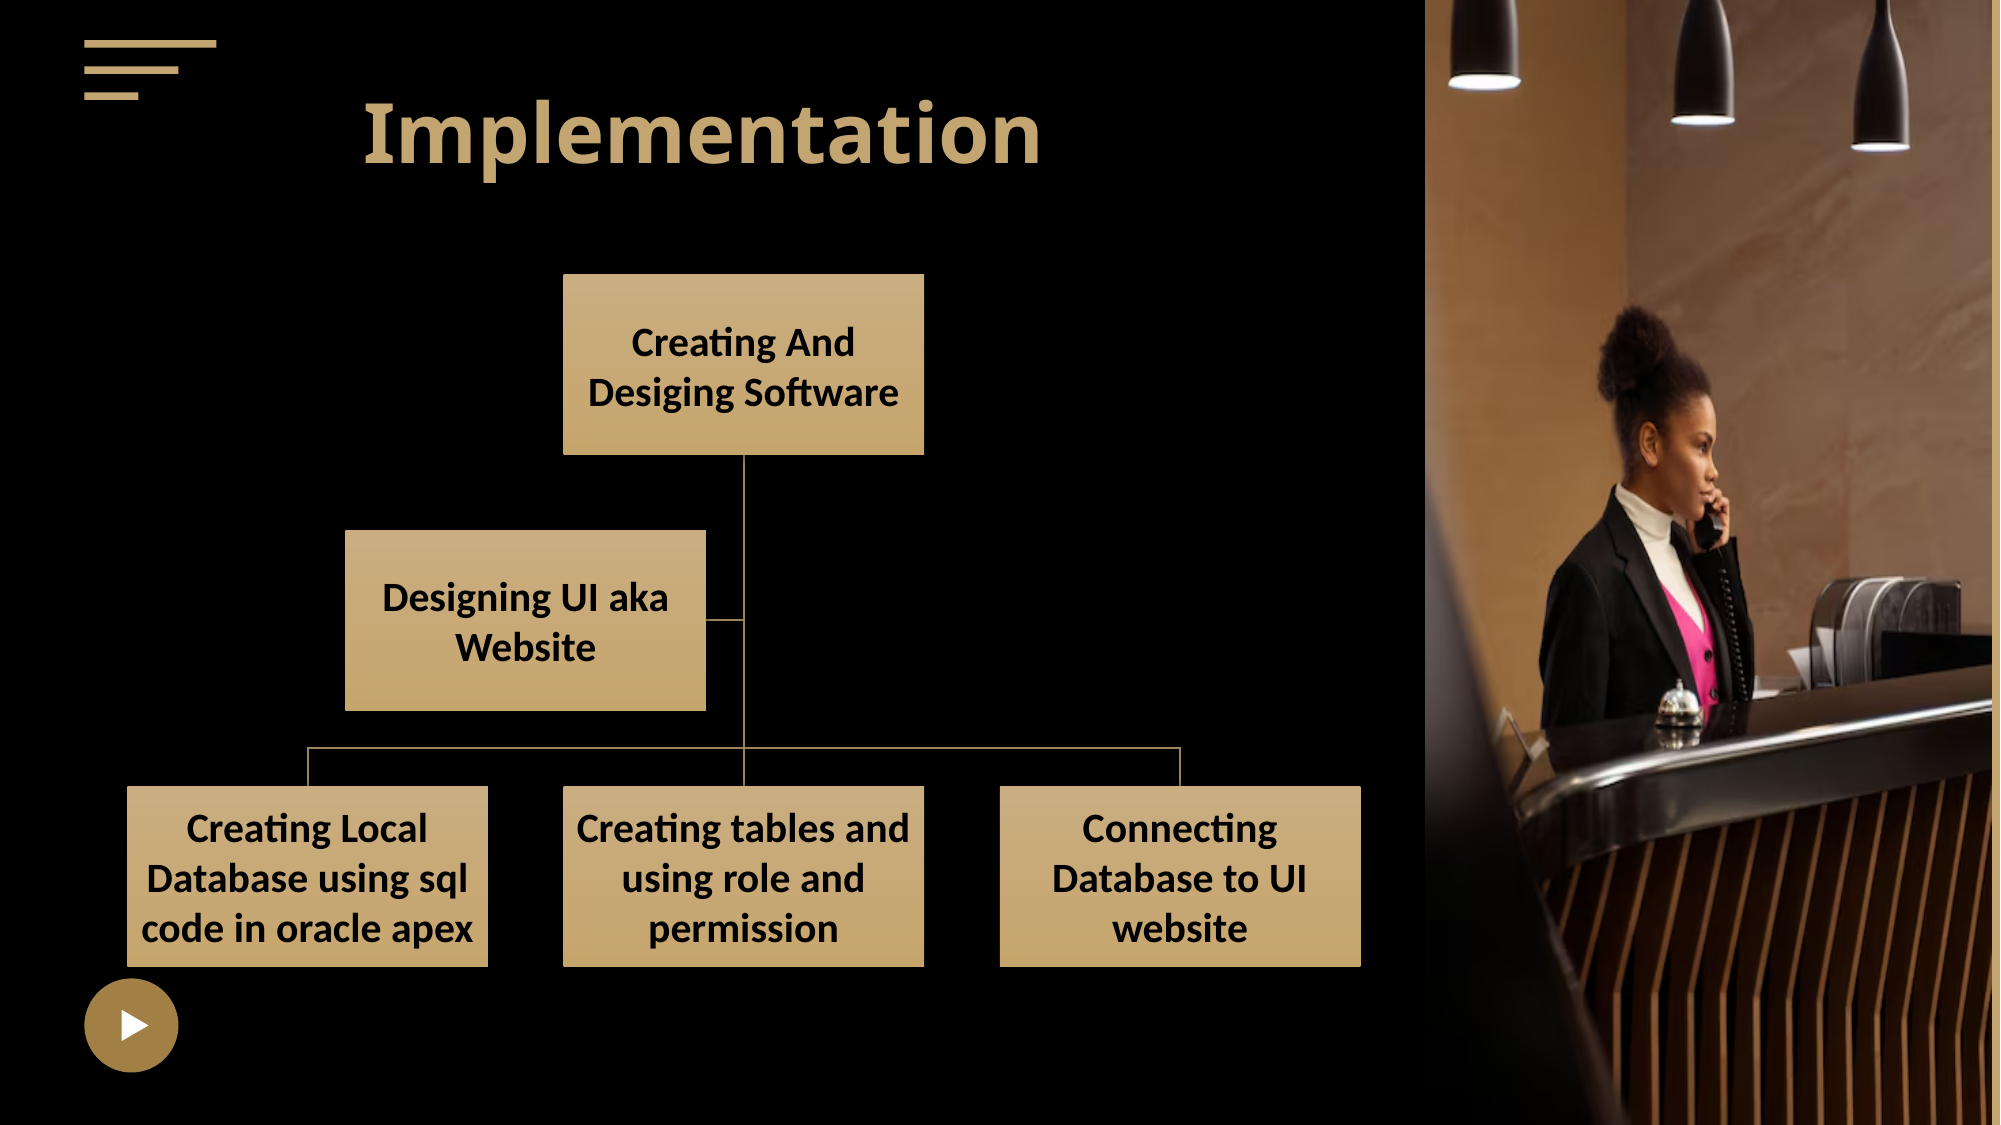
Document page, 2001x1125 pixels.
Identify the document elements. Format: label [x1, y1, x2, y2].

text_box [84, 40, 217, 100]
text_box [84, 978, 179, 1073]
text_box [348, 72, 1267, 274]
picture [1425, 0, 1992, 1125]
text_box [77, 274, 1411, 967]
text_box [1992, 0, 2000, 1125]
